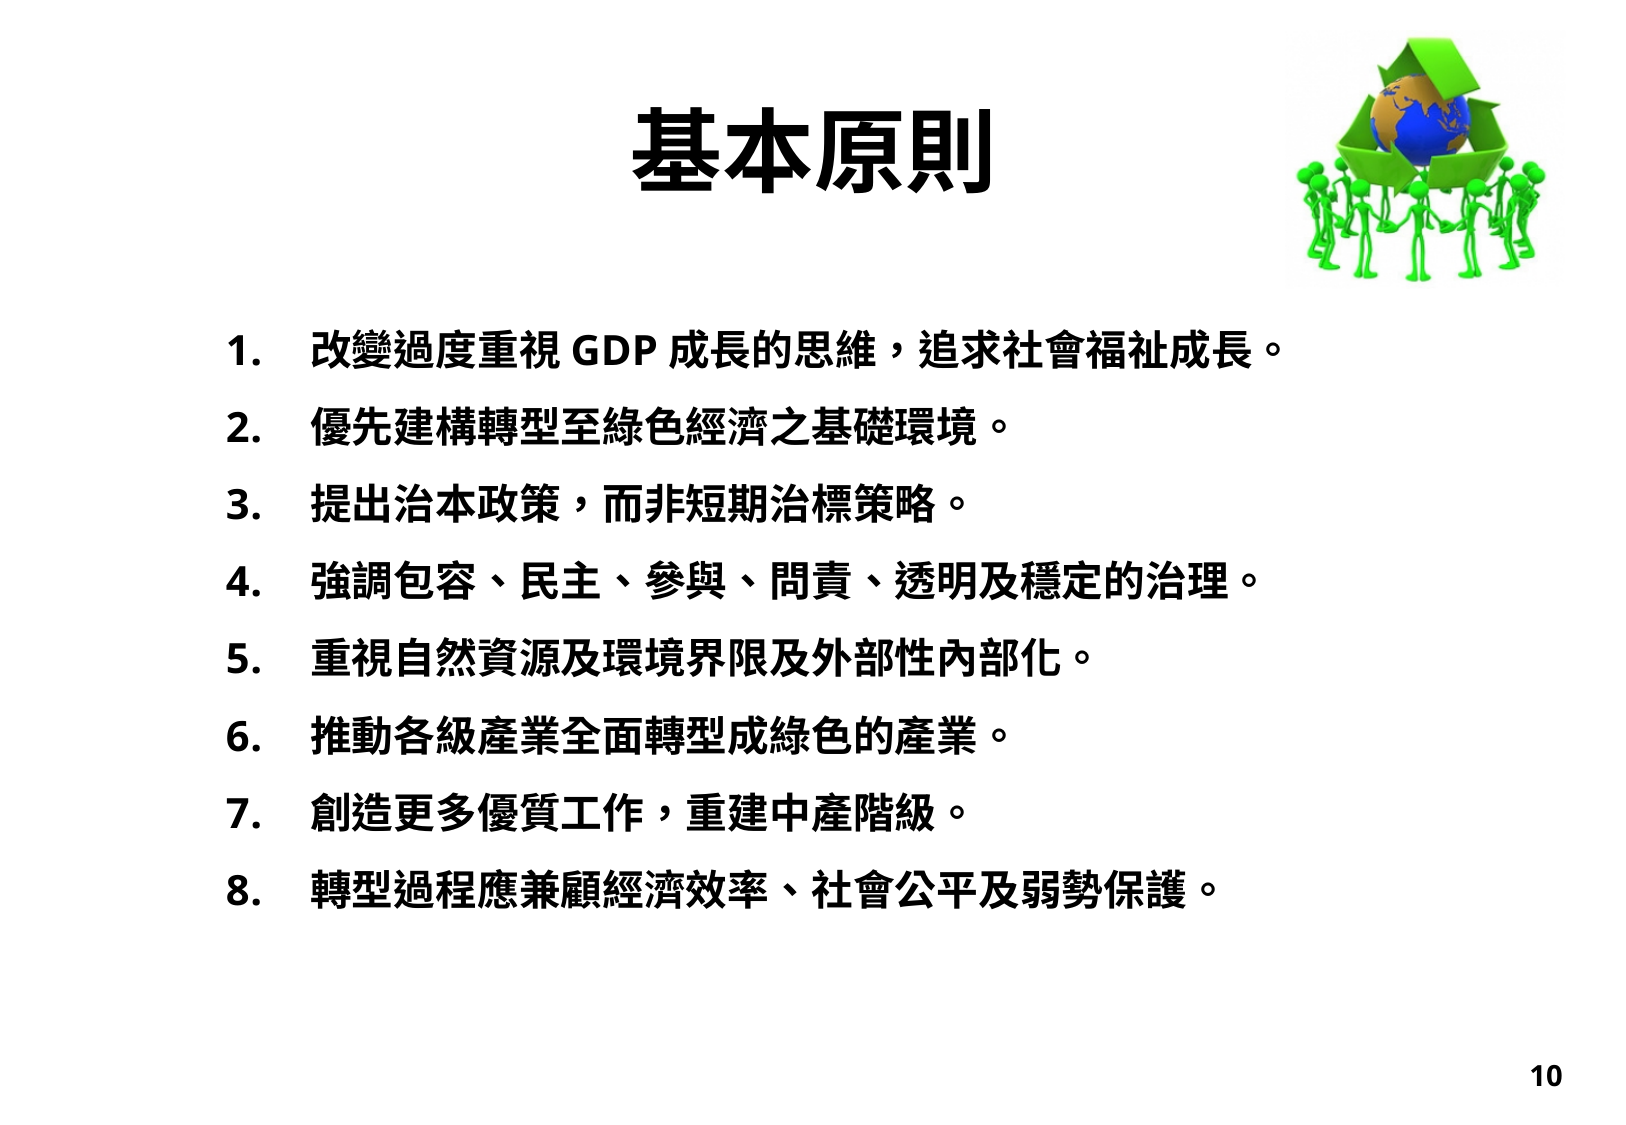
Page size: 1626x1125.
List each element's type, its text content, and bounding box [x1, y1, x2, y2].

text_box 改變過度重視GDP成長的思維，追求社會福祉成長。 優先建構轉型至綠色經濟之基礎環境。 提出治本政策，而非短期治標策略。 強調包容、民主、參與、問責、透明及穩定的治理。 重視自然資源及環境界限及外部性內部化。 推動各級產業全面轉型成綠色的產業。 創造更多優質工作，重建中產階級。 轉型過程應兼顧經濟效率、社會公平及弱勢保護。 [211, 314, 1389, 922]
title 基本原則 [83, 54, 1280, 243]
picture [1285, 30, 1566, 290]
slide_number 10 [1198, 1046, 1578, 1107]
